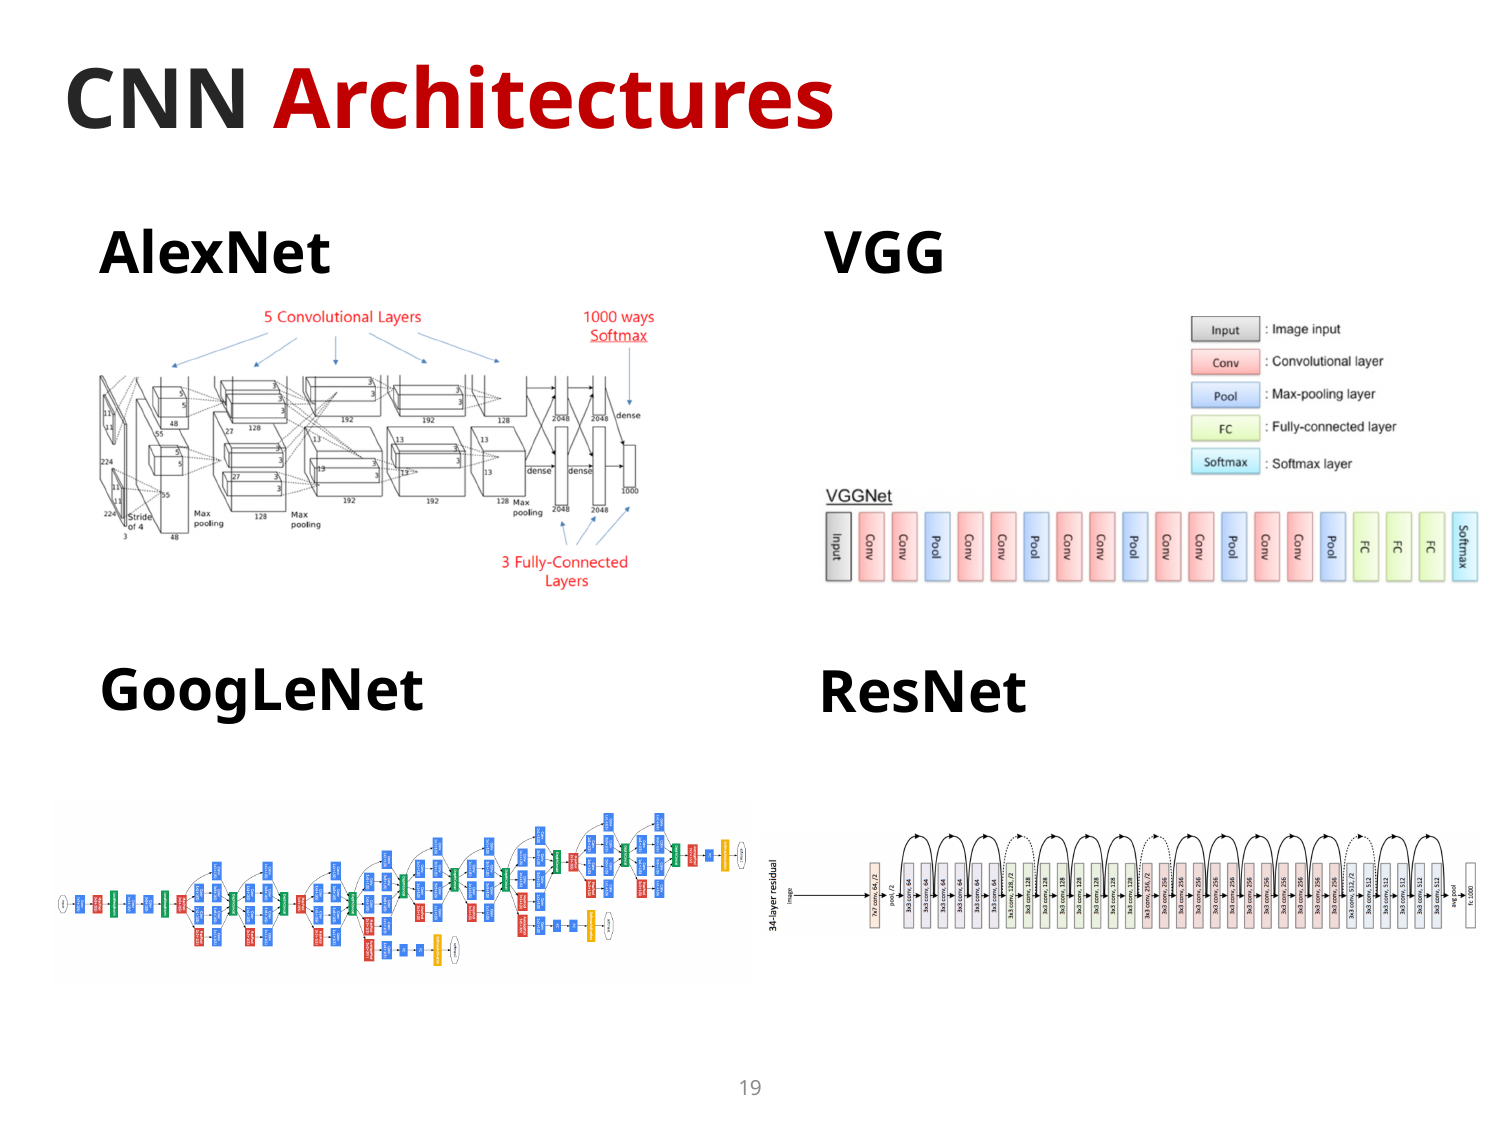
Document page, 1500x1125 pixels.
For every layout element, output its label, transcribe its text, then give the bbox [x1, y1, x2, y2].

text_box AlexNet [84, 208, 347, 293]
text_box ResNet [804, 646, 1043, 732]
picture [52, 797, 752, 984]
text_box VGG [810, 208, 962, 293]
picture [762, 303, 1483, 1125]
slide_number 19 [575, 1058, 925, 1119]
text_box GoogLeNet [84, 645, 440, 730]
picture [88, 293, 681, 599]
title CNN Architectures [48, 41, 1456, 149]
